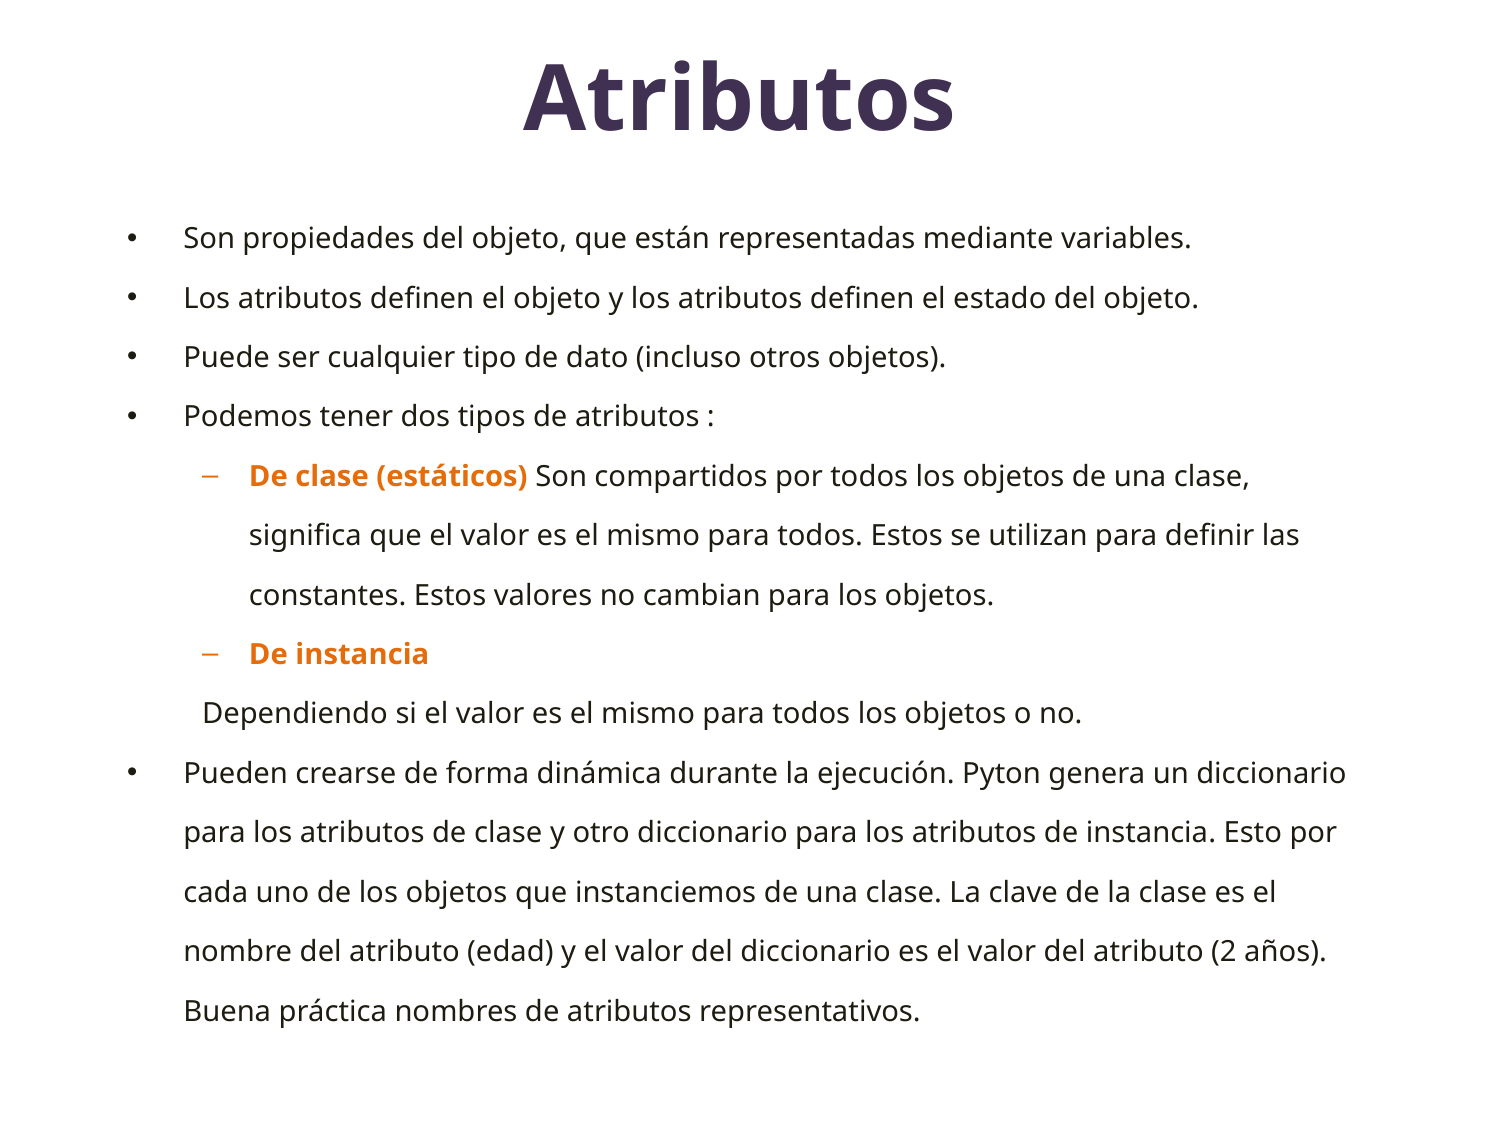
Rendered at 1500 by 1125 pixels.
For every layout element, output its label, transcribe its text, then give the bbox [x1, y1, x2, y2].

title Atributos [151, 0, 1329, 187]
text_box Son propiedades del objeto, que están representadas mediante variables. Los atributos definen el objeto y los atributos definen el estado del objeto. Puede ser cualquier tipo de dato (incluso otros objetos). Podemos tener dos tipos de atributos : De clase (estáticos) Son compartidos por todos los objetos de una clase, significa que el valor es el mismo para todos. Estos se utilizan para definir las constantes. Estos valores no cambian para los objetos. De instancia Dependiendo si el valor es el mismo para todos los objetos o no. Pueden crearse de forma dinámica durante la ejecución. Pyton genera un diccionario para los atributos de clase y otro diccionario para los atributos de instancia. Esto por cada uno de los objetos que instanciemos de una clase. La clave de la clase es el nombre del atributo (edad) y el valor del diccionario es el valor del atributo (2 años). Buena práctica nombres de atributos representativos. [112, 187, 1376, 1059]
